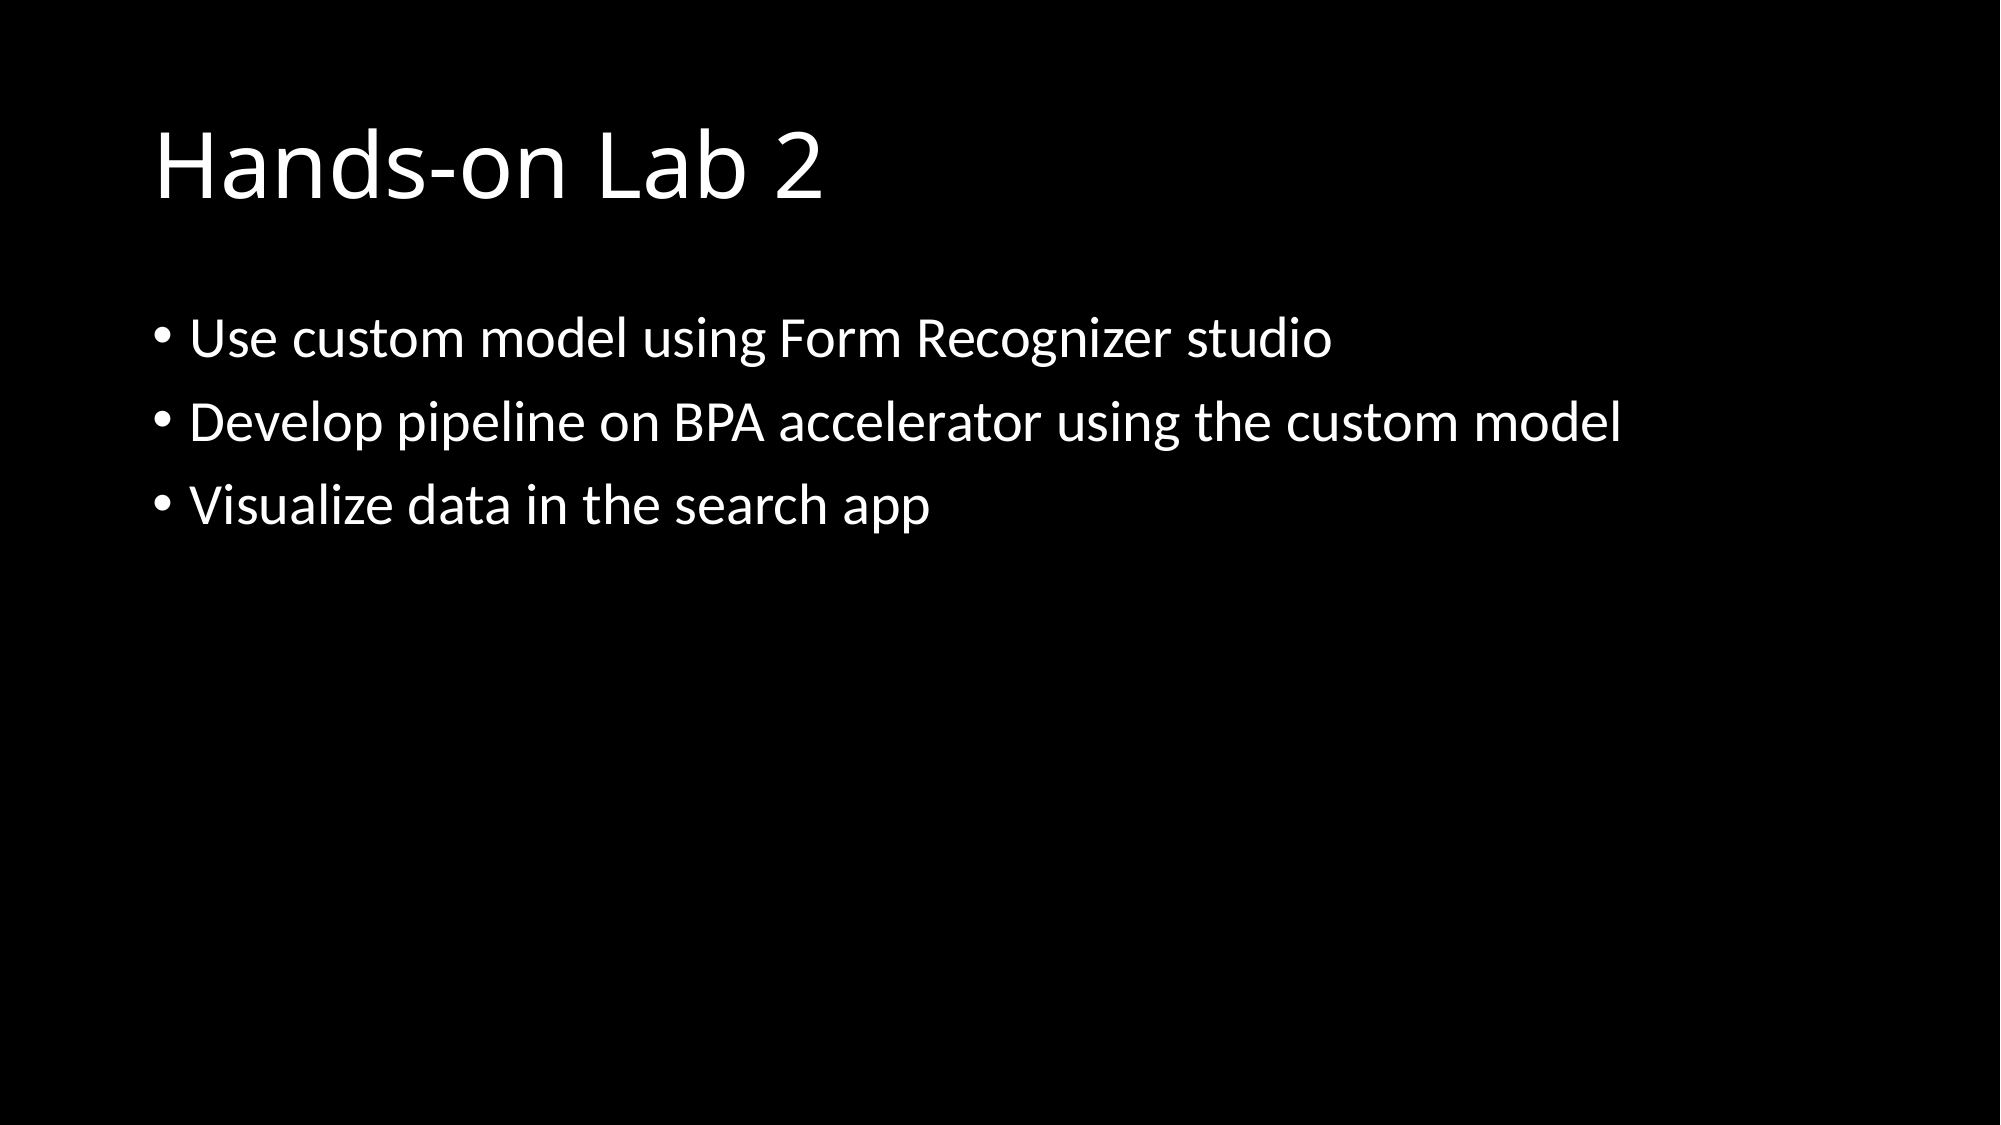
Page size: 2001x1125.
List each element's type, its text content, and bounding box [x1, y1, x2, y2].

title Hands-on Lab 2 [137, 59, 1863, 278]
list Use custom model using Form Recognizer studio Develop pipeline on BPA accelerator using the custom model Visualize data in the search app [137, 299, 1863, 1014]
